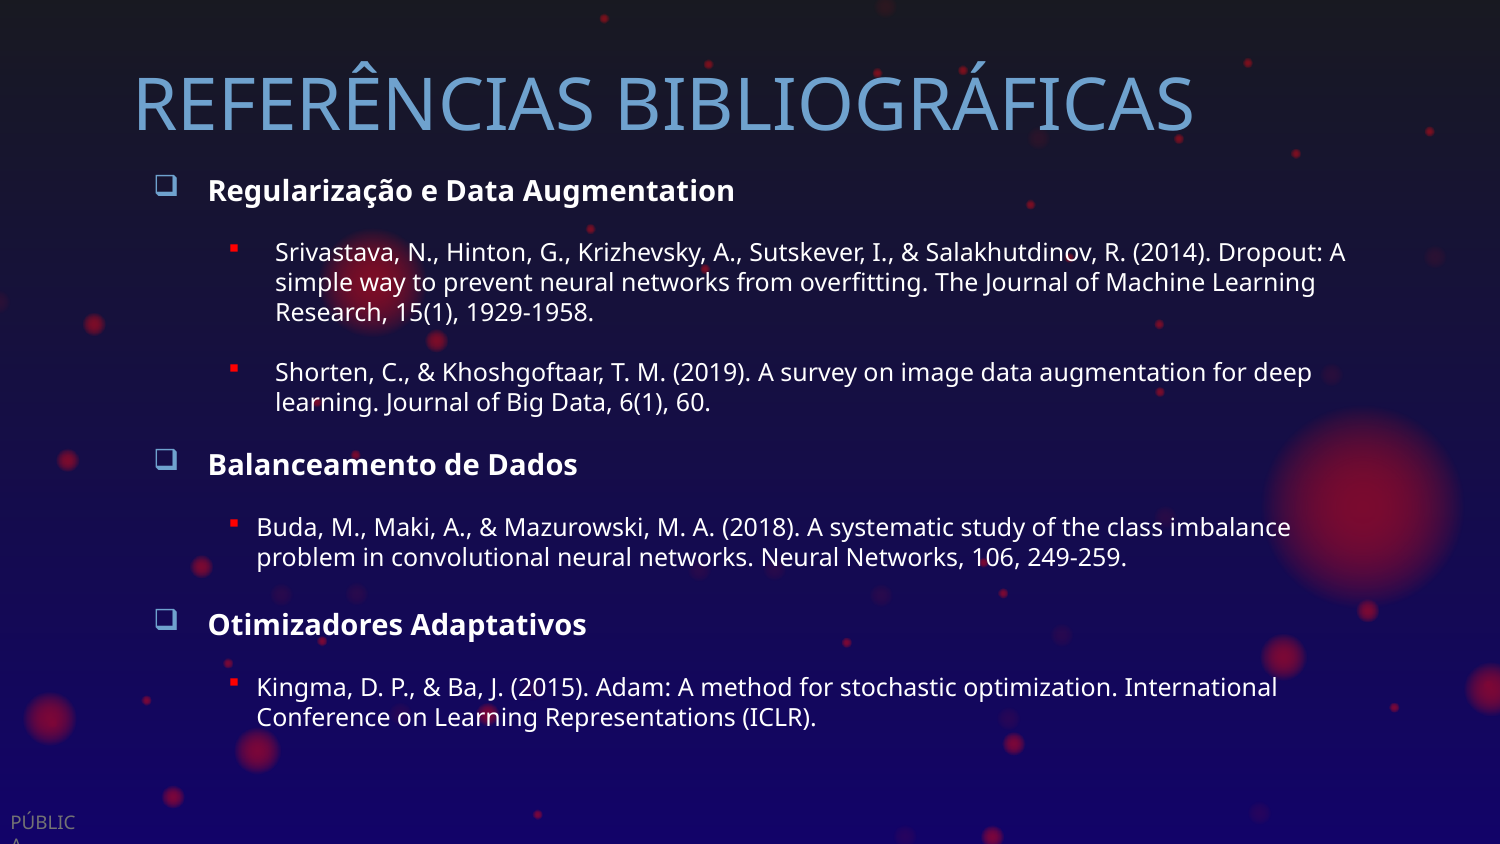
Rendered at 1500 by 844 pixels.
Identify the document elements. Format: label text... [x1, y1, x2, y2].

picture [0, 0, 1500, 237]
title REFERÊNCIAS BIBLIOGRÁFICAS [117, 42, 1319, 137]
subtitle Regularização e Data Augmentation Srivastava, N., Hinton, G., Krizhevsky, A., Sutskever, I., & Salakhutdinov, R. (2014). Dropout: A simple way to prevent neural networks from overfitting. The Journal of Machine Learning Research, 15(1), 1929-1958. Shorten, C., & Khoshgoftaar, T. M. (2019). A survey on image data augmentation for deep learning. Journal of Big Data, 6(1), 60. Balanceamento de Dados Buda, M., Maki, A., & Mazurowski, M. A. (2018). A systematic study of the class imbalance problem in convolutional neural networks. Neural Networks, 106, 249-259. Otimizadores Adaptativos Kingma, D. P., & Ba, J. (2015). Adam: A method for stochastic optimization. International Conference on Learning Representations (ICLR). [117, 156, 1383, 755]
